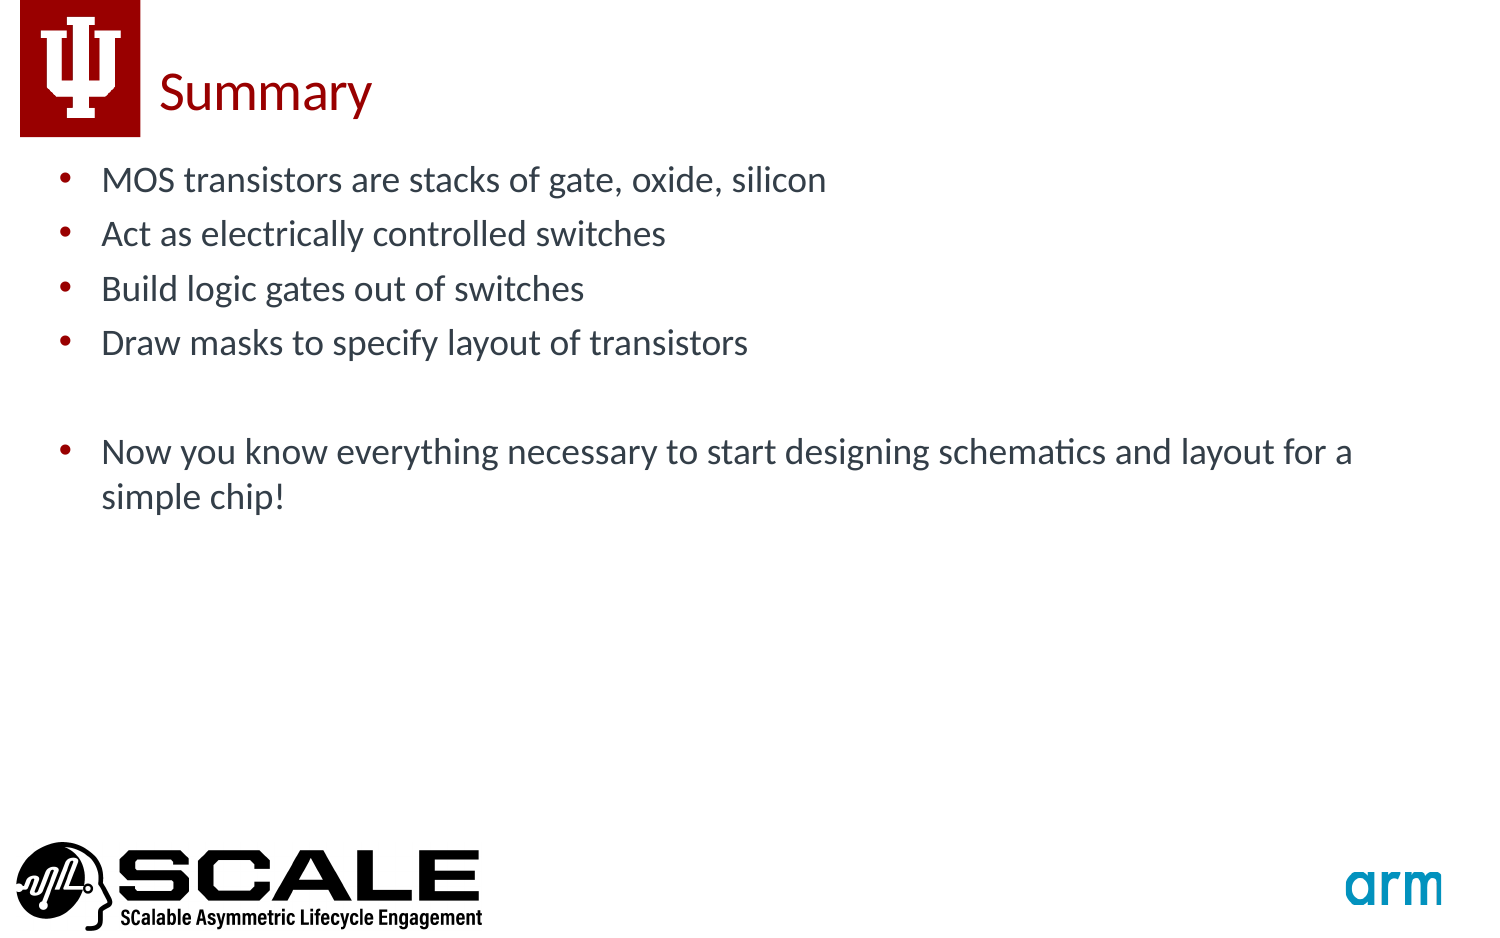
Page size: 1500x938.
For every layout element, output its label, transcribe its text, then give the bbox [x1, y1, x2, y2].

title Summary [159, 65, 1441, 155]
picture [0, 0, 186, 183]
list MOS transistors are stacks of gate, oxide, silicon Act as electrically controlled switches Build logic gates out of switches Draw masks to specify layout of transistors Now you know everything necessary to start designing schematics and layout for a simple chip! [58, 154, 1443, 784]
picture [16, 842, 482, 931]
